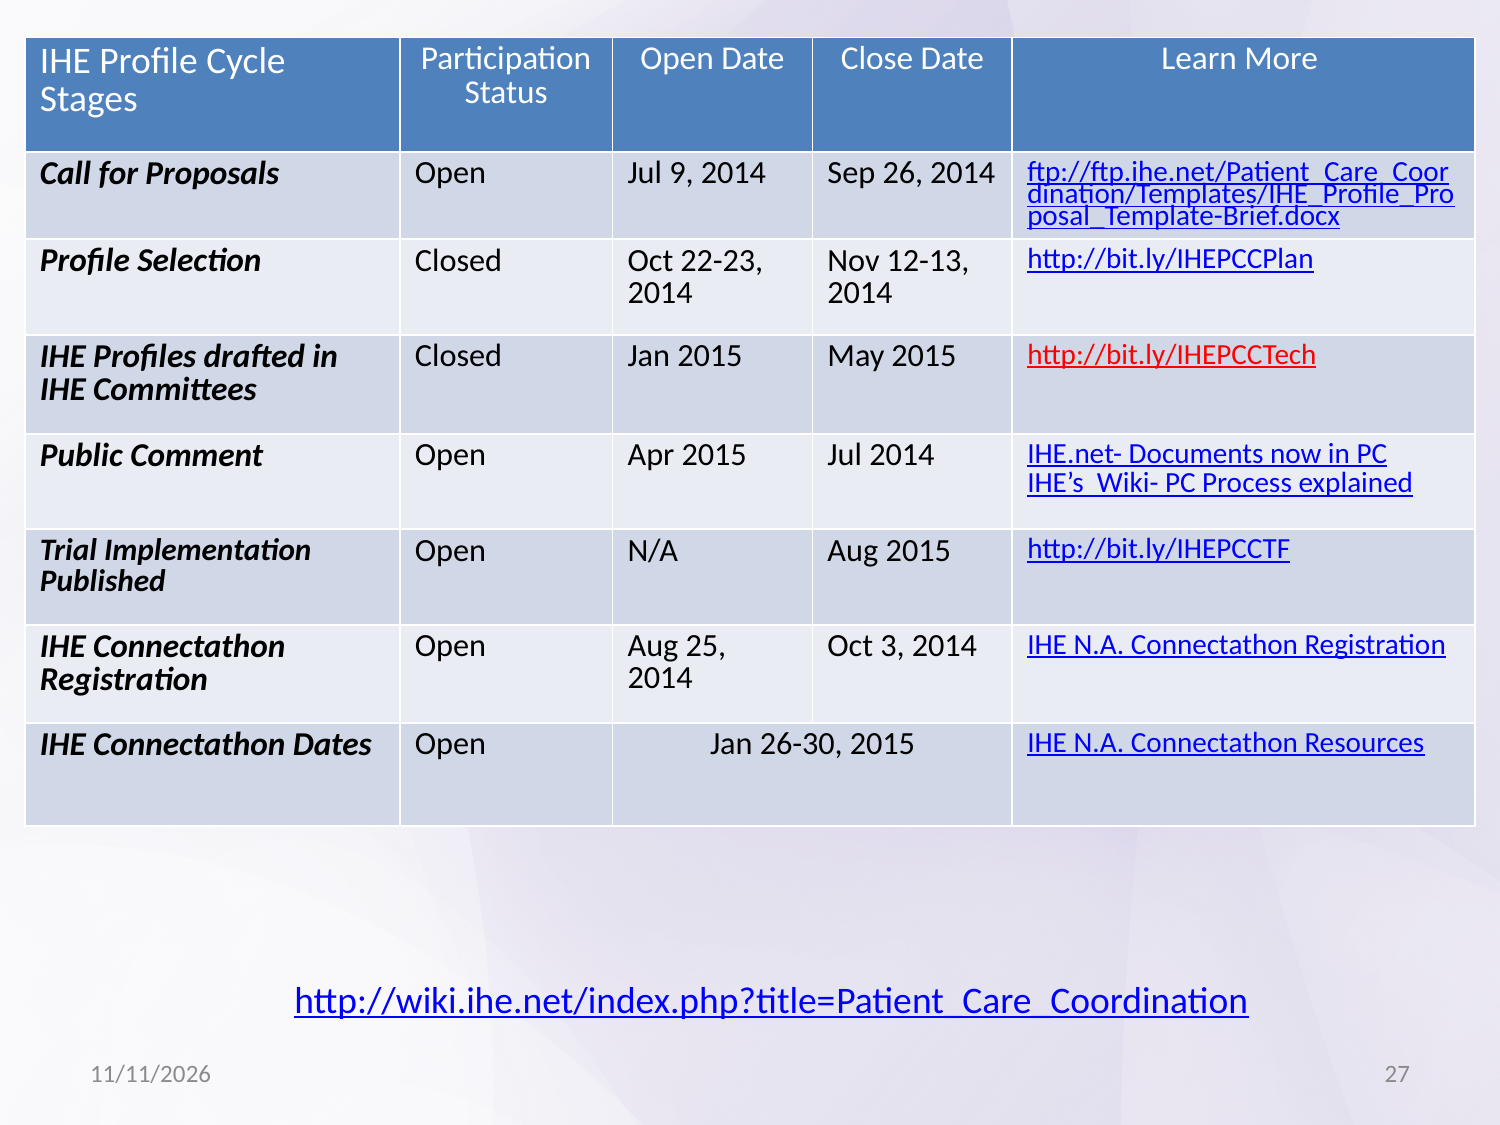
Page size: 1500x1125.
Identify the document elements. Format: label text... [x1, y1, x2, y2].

table_cell Apr 2015 [613, 435, 812, 528]
text_box http://wiki.ihe.net/index.php?title=Patient_Care_Coordination [171, 968, 1372, 1029]
table_cell IHE N.A. Connectathon Registration [1013, 626, 1474, 722]
table_cell Closed [401, 336, 612, 433]
table_cell Open [401, 153, 612, 238]
table_cell ftp://ftp.ihe.net/Patient_Care_Coordination/Templates/IHE_Profile_Proposal_Template-Brief.docx [1013, 153, 1474, 238]
table_header Close Date [813, 38, 1011, 151]
table_cell Open [401, 626, 612, 722]
table_cell Jul 9, 2014 [613, 153, 812, 238]
table_cell Closed [401, 240, 612, 334]
table_cell Open [401, 530, 612, 624]
table_cell Open [401, 724, 612, 825]
table_cell Profile Selection [26, 240, 399, 334]
table_cell IHE Profiles drafted in IHE Committees [26, 336, 399, 433]
table_cell Aug 25, 2014 [613, 626, 812, 722]
table_header Open Date [613, 38, 812, 151]
table_cell Trial Implementation Published [26, 530, 399, 624]
table_cell Call for Proposals [26, 153, 399, 238]
table_header Participation Status [401, 38, 612, 151]
table_cell Jul 2014 [813, 435, 1011, 528]
table_cell Open [401, 435, 612, 528]
table_cell Nov 12-13, 2014 [813, 240, 1011, 334]
table_cell IHE Connectathon Registration [26, 626, 399, 722]
table_cell Jan 2015 [613, 336, 812, 433]
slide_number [75, 1042, 425, 1103]
table_cell http://bit.ly/IHEPCCPlan [1013, 240, 1474, 334]
table_cell Sep 26, 2014 [813, 153, 1011, 238]
table_cell IHE.net- Documents now in PC IHE’s Wiki- PC Process explained [1013, 435, 1474, 528]
table_cell IHE N.A. Connectathon Resources [1013, 724, 1474, 825]
table_cell http://bit.ly/IHEPCCTech [1013, 336, 1474, 433]
table_cell Aug 2015 [813, 530, 1011, 624]
table_cell Jan 26-30, 2015 [613, 724, 1011, 825]
slide_number 27 [1074, 1042, 1425, 1103]
table_cell Public Comment [26, 435, 399, 528]
table_cell N/A [613, 530, 812, 624]
table_cell IHE Connectathon Dates [26, 724, 399, 825]
table_cell http://bit.ly/IHEPCCTF [1013, 530, 1474, 624]
table_cell Oct 22-23, 2014 [613, 240, 812, 334]
table_cell May 2015 [813, 336, 1011, 433]
table_cell Oct 3, 2014 [813, 626, 1011, 722]
table_header Learn More [1013, 38, 1474, 151]
table_header IHE Profile Cycle Stages [26, 38, 399, 151]
